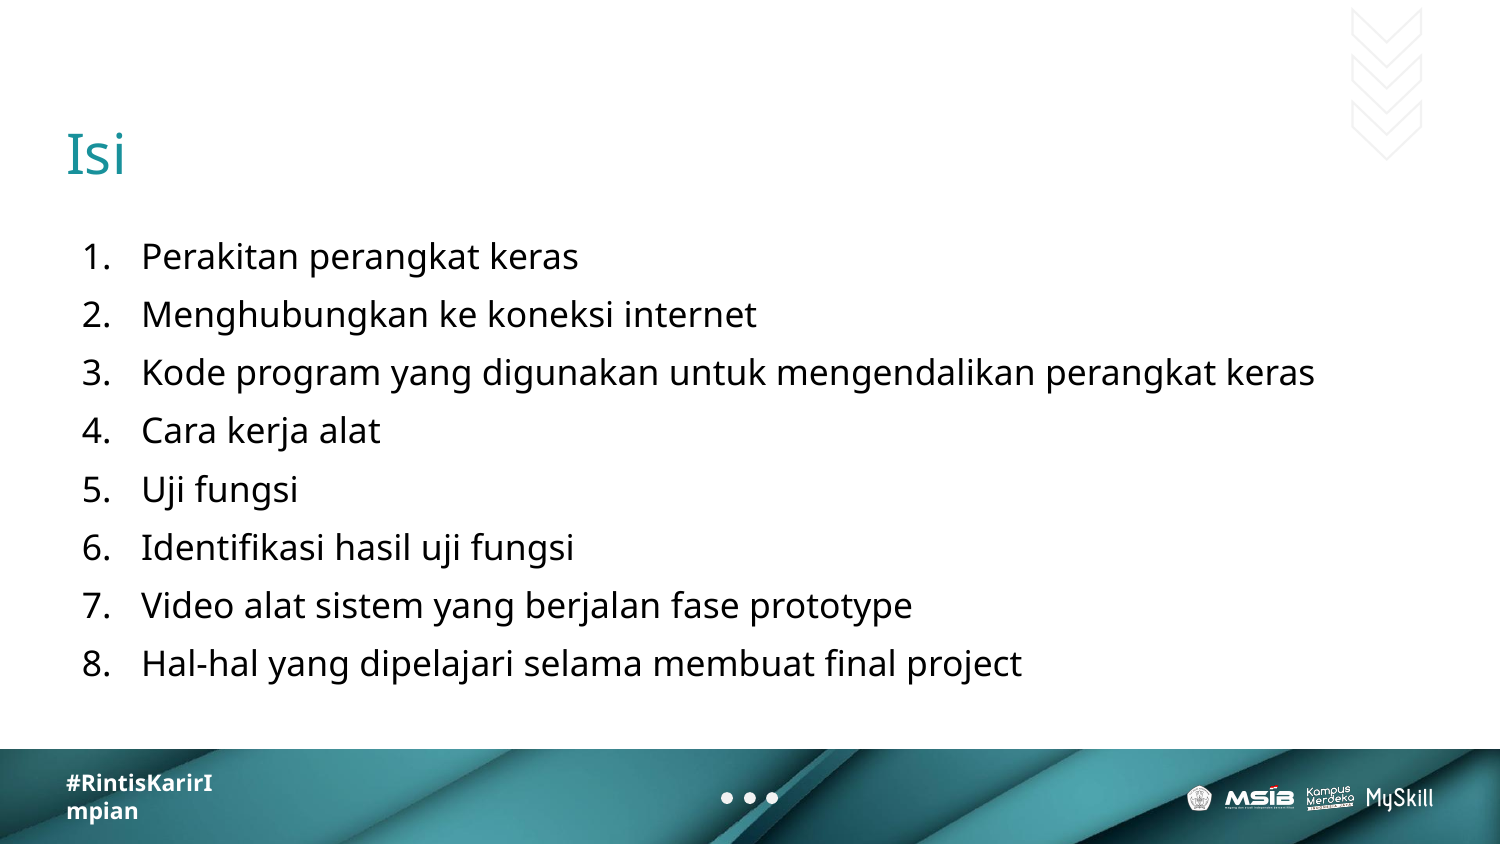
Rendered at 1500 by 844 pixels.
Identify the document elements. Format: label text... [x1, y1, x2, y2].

subtitle Perakitan perangkat keras Menghubungkan ke koneksi internet Kode program yang digunakan untuk mengendalikan perangkat keras Cara kerja alat Uji fungsi Identifikasi hasil uji fungsi Video alat sistem yang berjalan fase prototype Hal-hal yang dipelajari selama membuat final project [51, 226, 1412, 719]
picture [0, 749, 1500, 844]
title Isi [51, 47, 775, 226]
